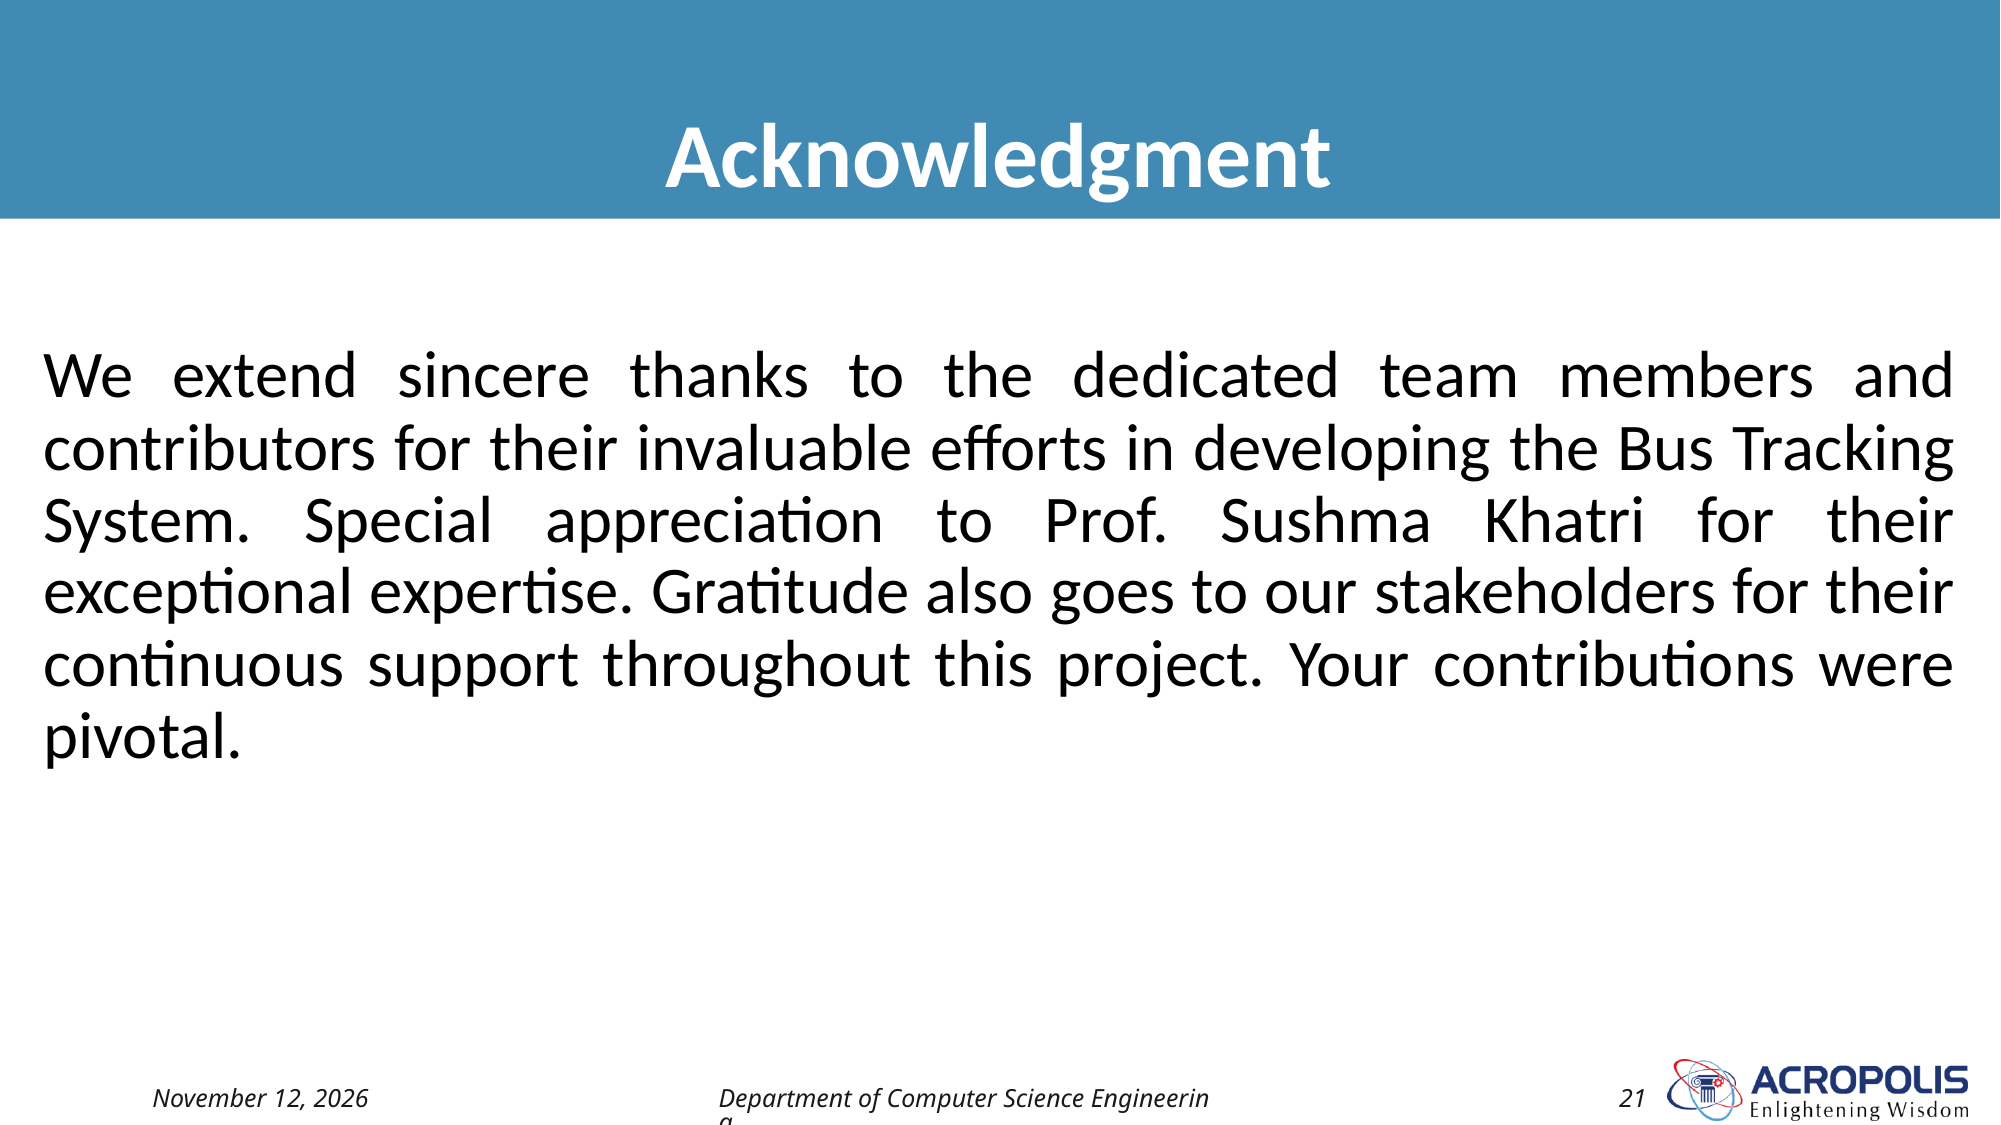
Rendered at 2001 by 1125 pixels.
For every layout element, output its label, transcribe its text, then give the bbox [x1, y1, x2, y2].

title Acknowledgment [25, 0, 1974, 214]
list We extend sincere thanks to the dedicated team members and contributors for their invaluable efforts in developing the Bus Tracking System. Special appreciation to Prof. Sushma Khatri for their exceptional expertise. Gratitude also goes to our stakeholders for their continuous support throughout this project. Your contributions were pivotal. [28, 232, 1972, 1072]
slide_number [137, 1076, 663, 1122]
slide_number 21 [1436, 1076, 1662, 1122]
picture [1667, 1072, 1968, 1121]
footer Department of Computer Science Engineering [703, 1076, 1229, 1122]
